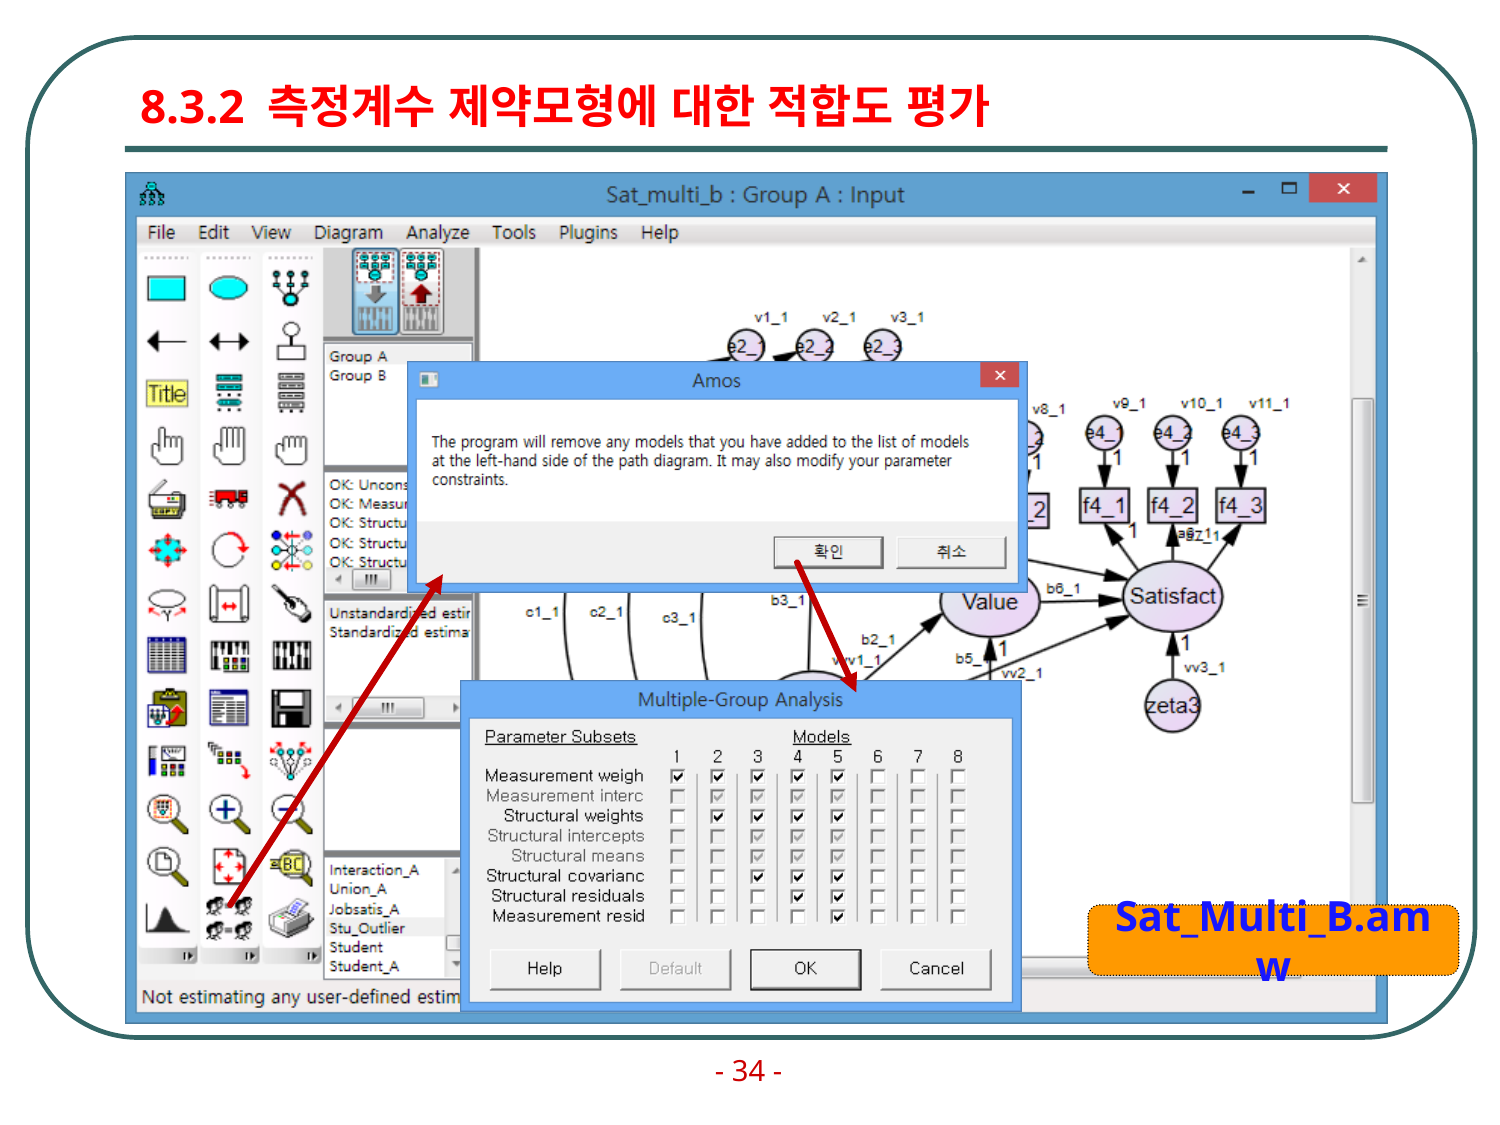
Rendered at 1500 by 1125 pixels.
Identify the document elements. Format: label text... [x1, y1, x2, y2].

title 8.3.2 측정계수 제약모형에 대한 적합도 평가 [125, 54, 1388, 140]
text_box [229, 573, 444, 906]
picture [407, 361, 1028, 594]
picture [460, 680, 1022, 1013]
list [124, 172, 1388, 1024]
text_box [796, 562, 857, 693]
slide_number - 34 - [617, 1034, 881, 1111]
text_box Sat_Multi_B.amw [1391, 904, 1459, 976]
